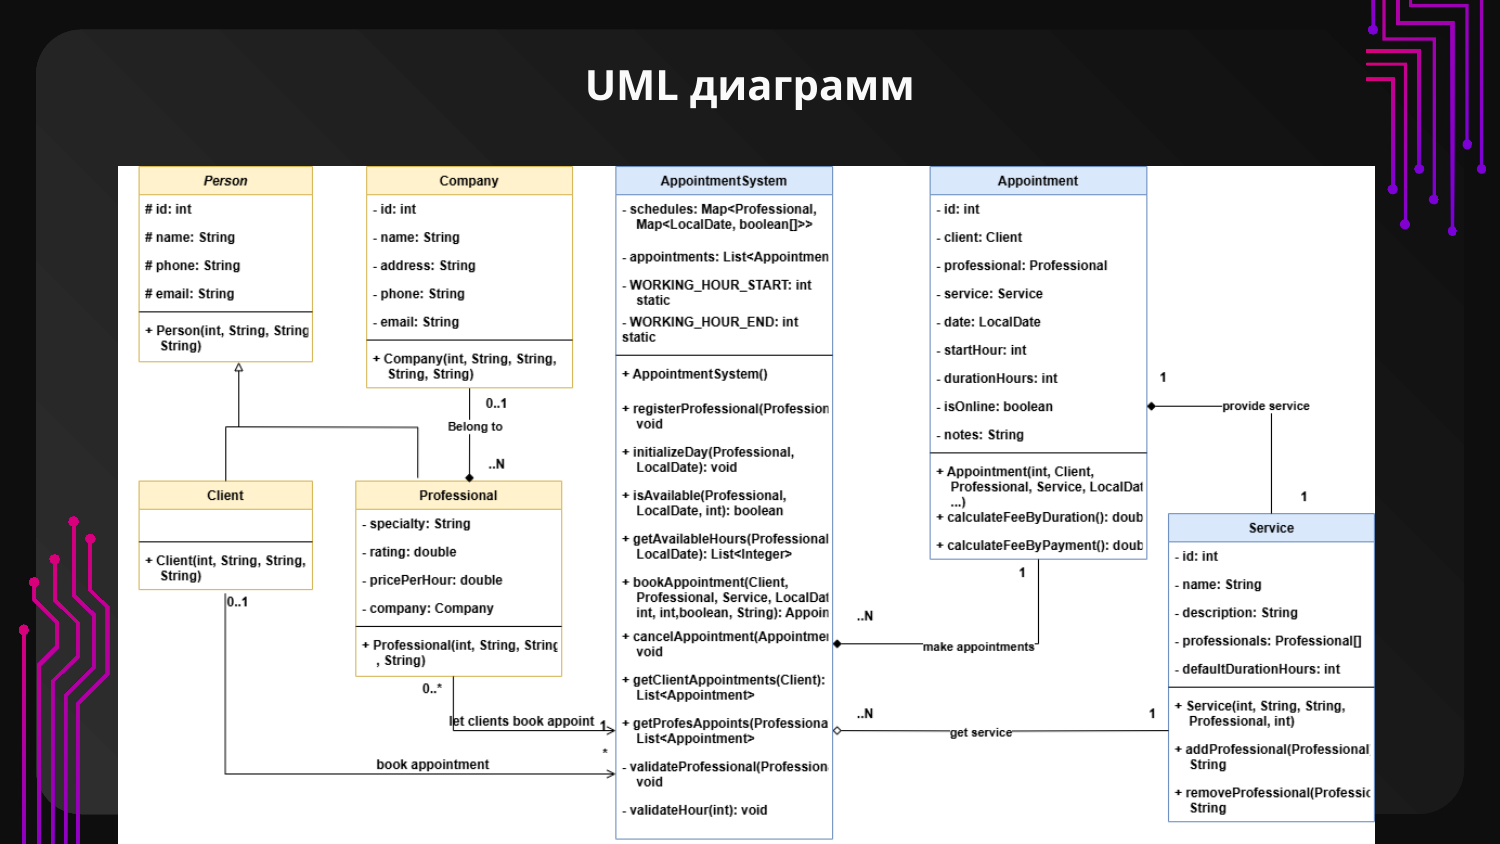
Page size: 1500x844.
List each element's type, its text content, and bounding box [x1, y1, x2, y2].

picture [117, 166, 1375, 844]
title UML диаграмм [118, 43, 1382, 138]
